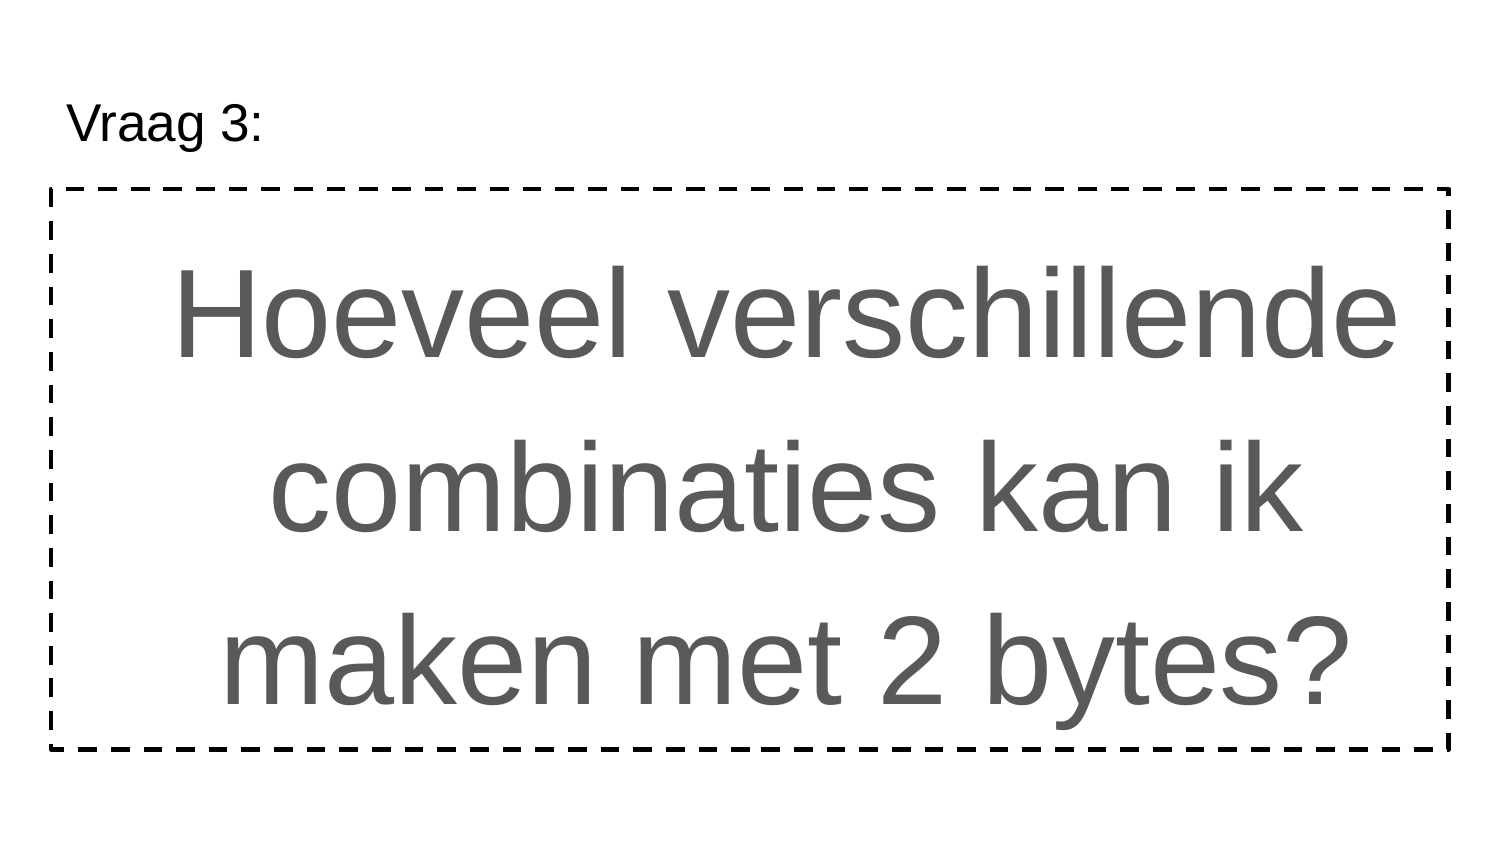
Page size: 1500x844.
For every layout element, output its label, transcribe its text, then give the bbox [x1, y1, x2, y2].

list Hoeveel verschillende combinaties kan ik maken met 2 bytes? [51, 189, 1449, 750]
title Vraag 3: [51, 72, 1449, 167]
